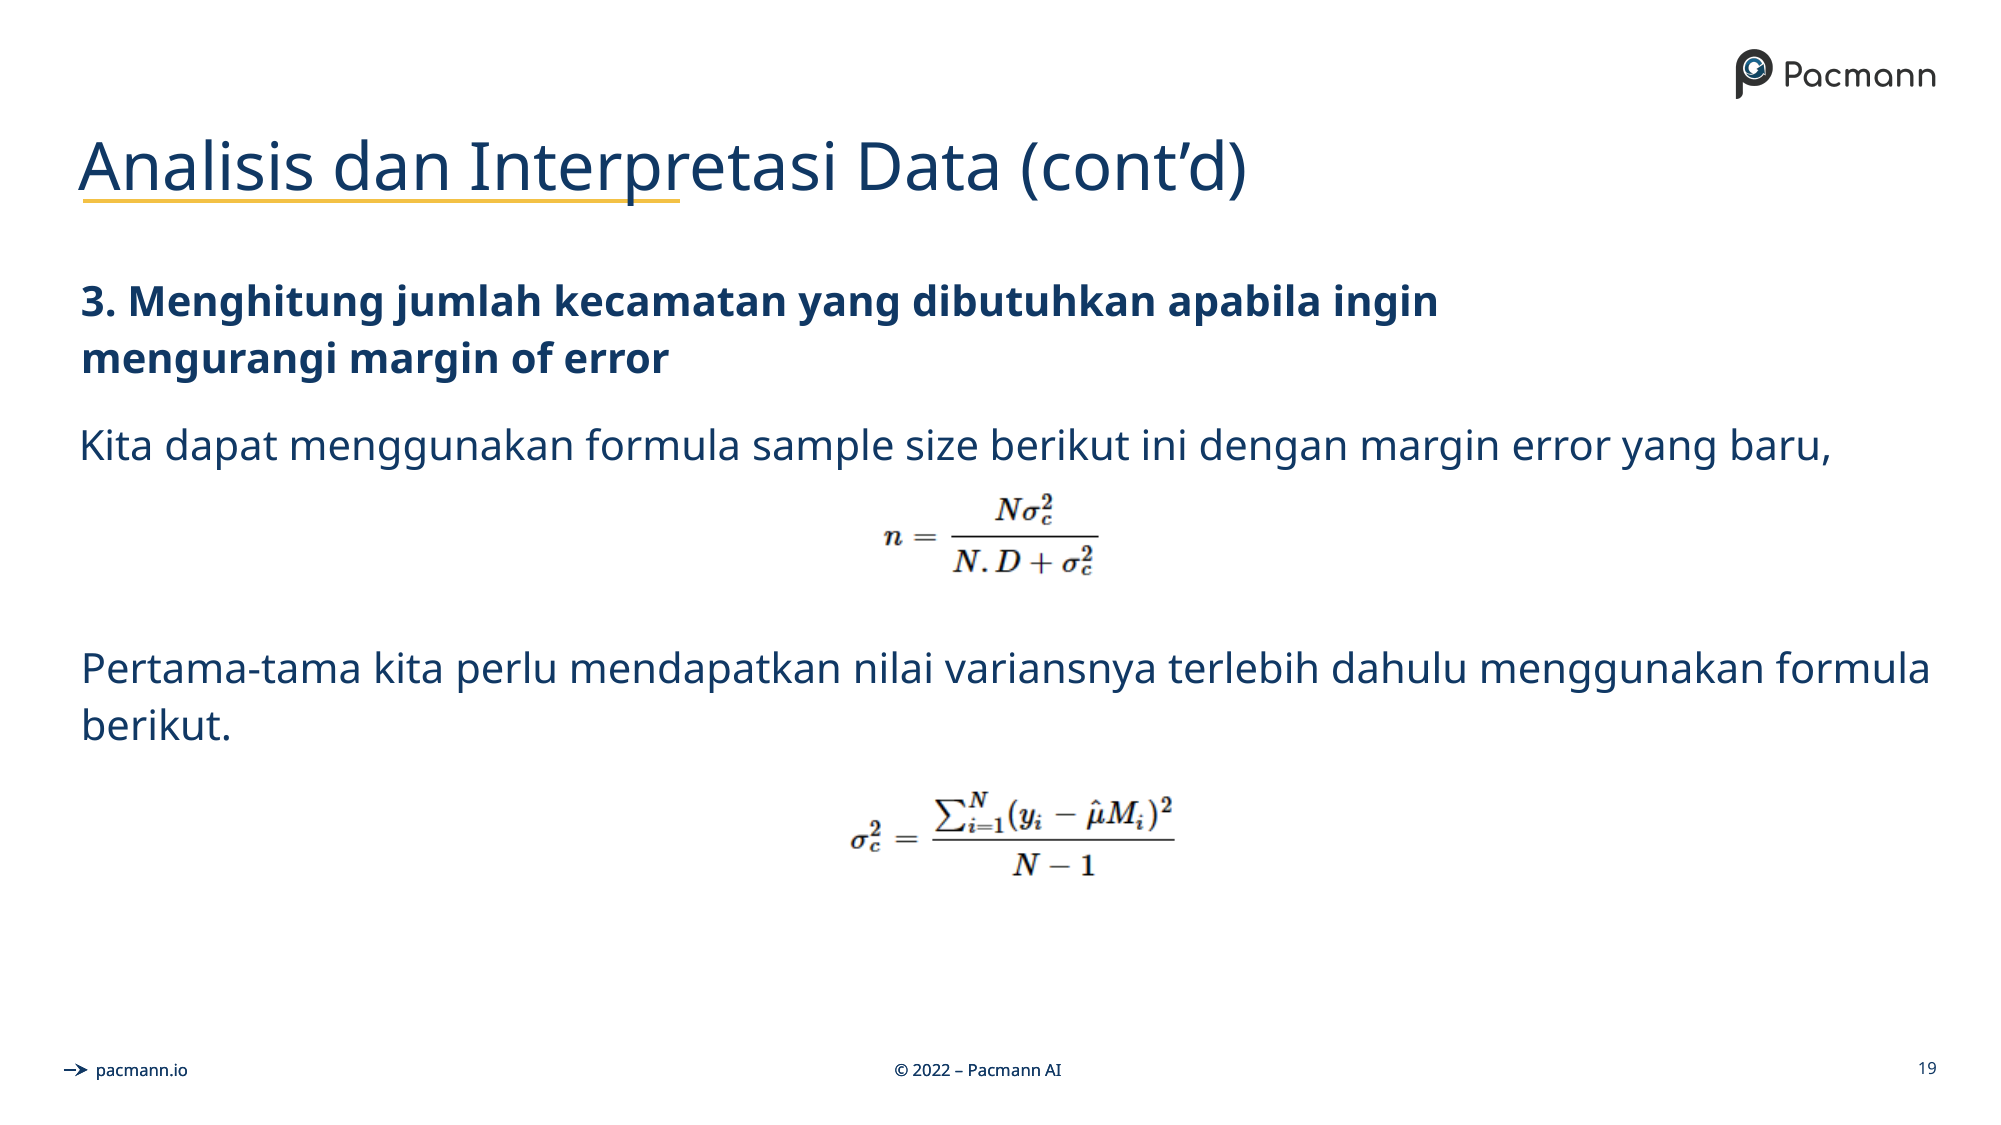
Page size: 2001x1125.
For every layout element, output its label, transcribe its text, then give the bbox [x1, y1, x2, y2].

picture [856, 488, 1160, 602]
title Analisis dan Interpretasi Data (cont’d) [63, 59, 1952, 278]
text_box 3. Menghitung jumlah kecamatan yang dibutuhkan apabila ingin mengurangi margin of error [65, 259, 1515, 390]
text_box Pertama-tama kita perlu mendapatkan nilai variansnya terlebih dahulu menggunakan formula berikut. [65, 626, 1954, 757]
picture [1707, 36, 1966, 112]
text_box Kita dapat menggunakan formula sample size berikut ini dengan margin error yang baru, [63, 403, 1952, 476]
picture [819, 762, 1200, 901]
